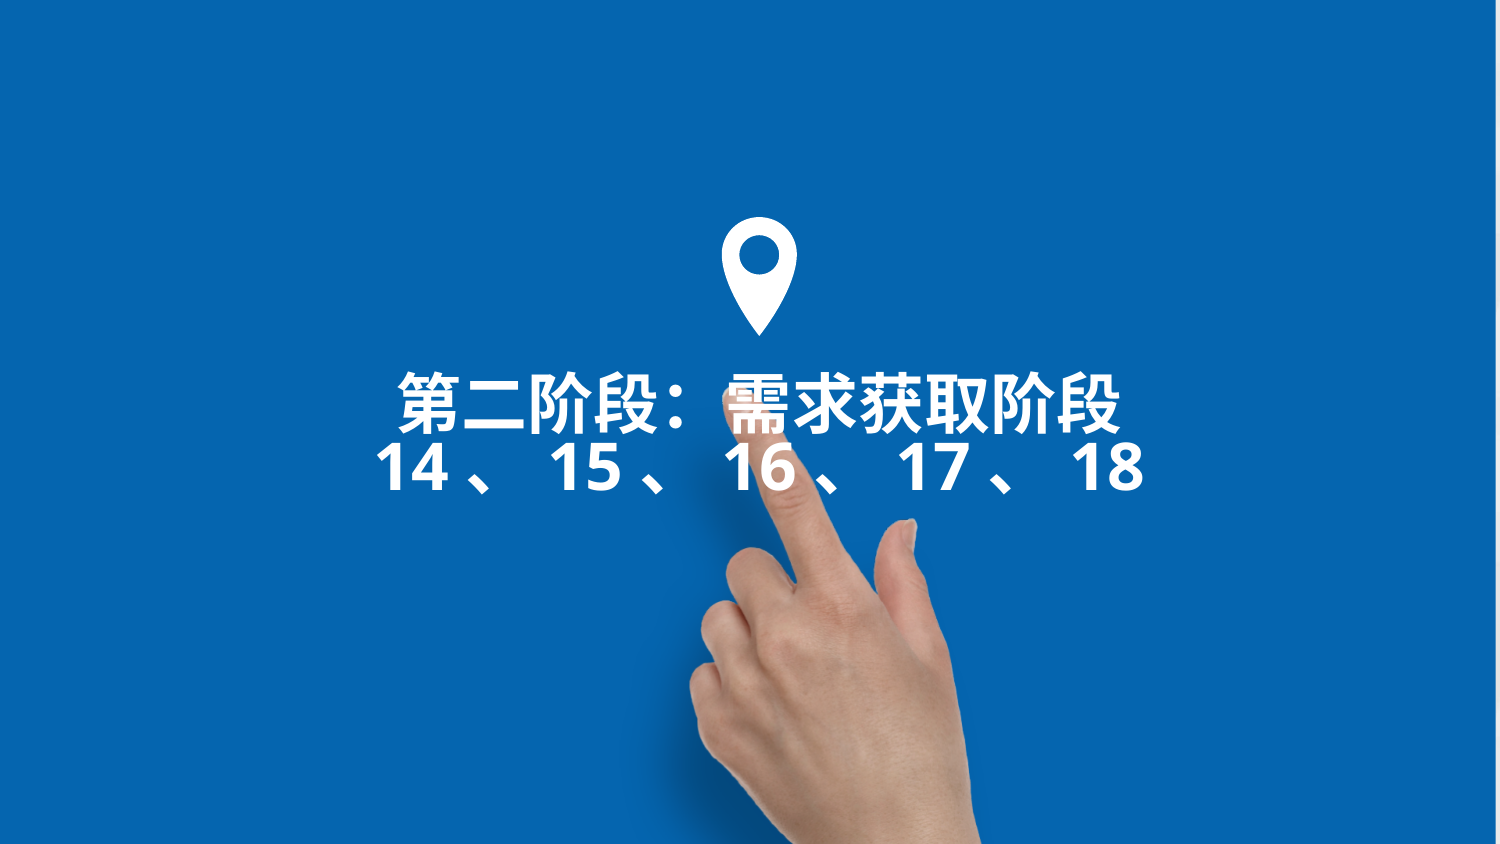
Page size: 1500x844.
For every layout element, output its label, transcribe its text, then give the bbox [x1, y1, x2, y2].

text_box [0, 0, 1498, 844]
text_box 第二阶段：需求获取阶段 14、15、16、17、18 [138, 384, 616, 476]
text_box 第二阶段：需求获取阶段 14、15、16、17、18 [994, 384, 1381, 476]
text_box [997, 459, 1307, 514]
text_box [211, 459, 613, 514]
text_box [721, 217, 797, 336]
picture [618, 384, 994, 844]
